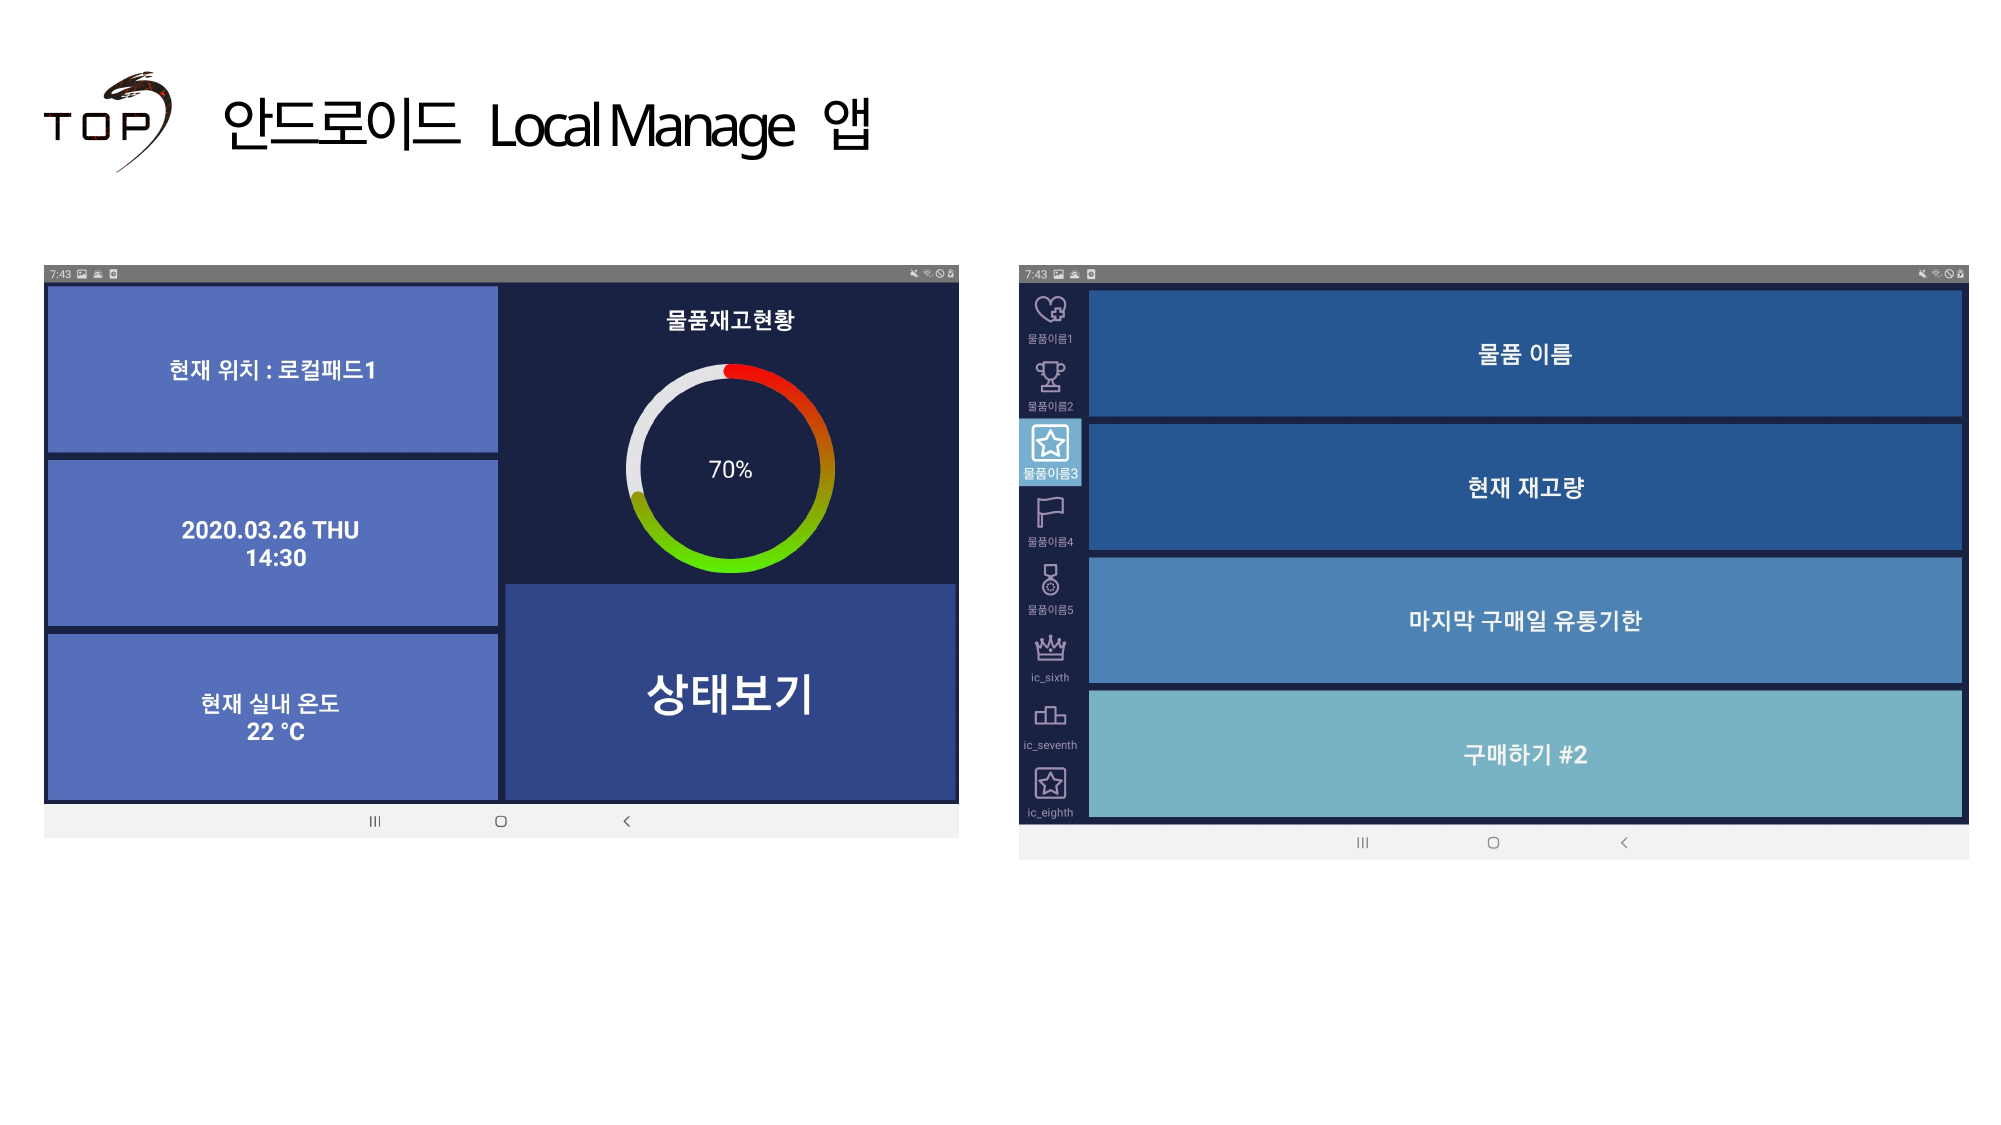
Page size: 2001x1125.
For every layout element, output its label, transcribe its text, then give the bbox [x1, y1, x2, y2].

picture [1019, 265, 1969, 860]
picture [0, 0, 207, 207]
text_box 안드로이드 Local Manage 앱 [207, 70, 1000, 166]
picture [43, 265, 959, 838]
